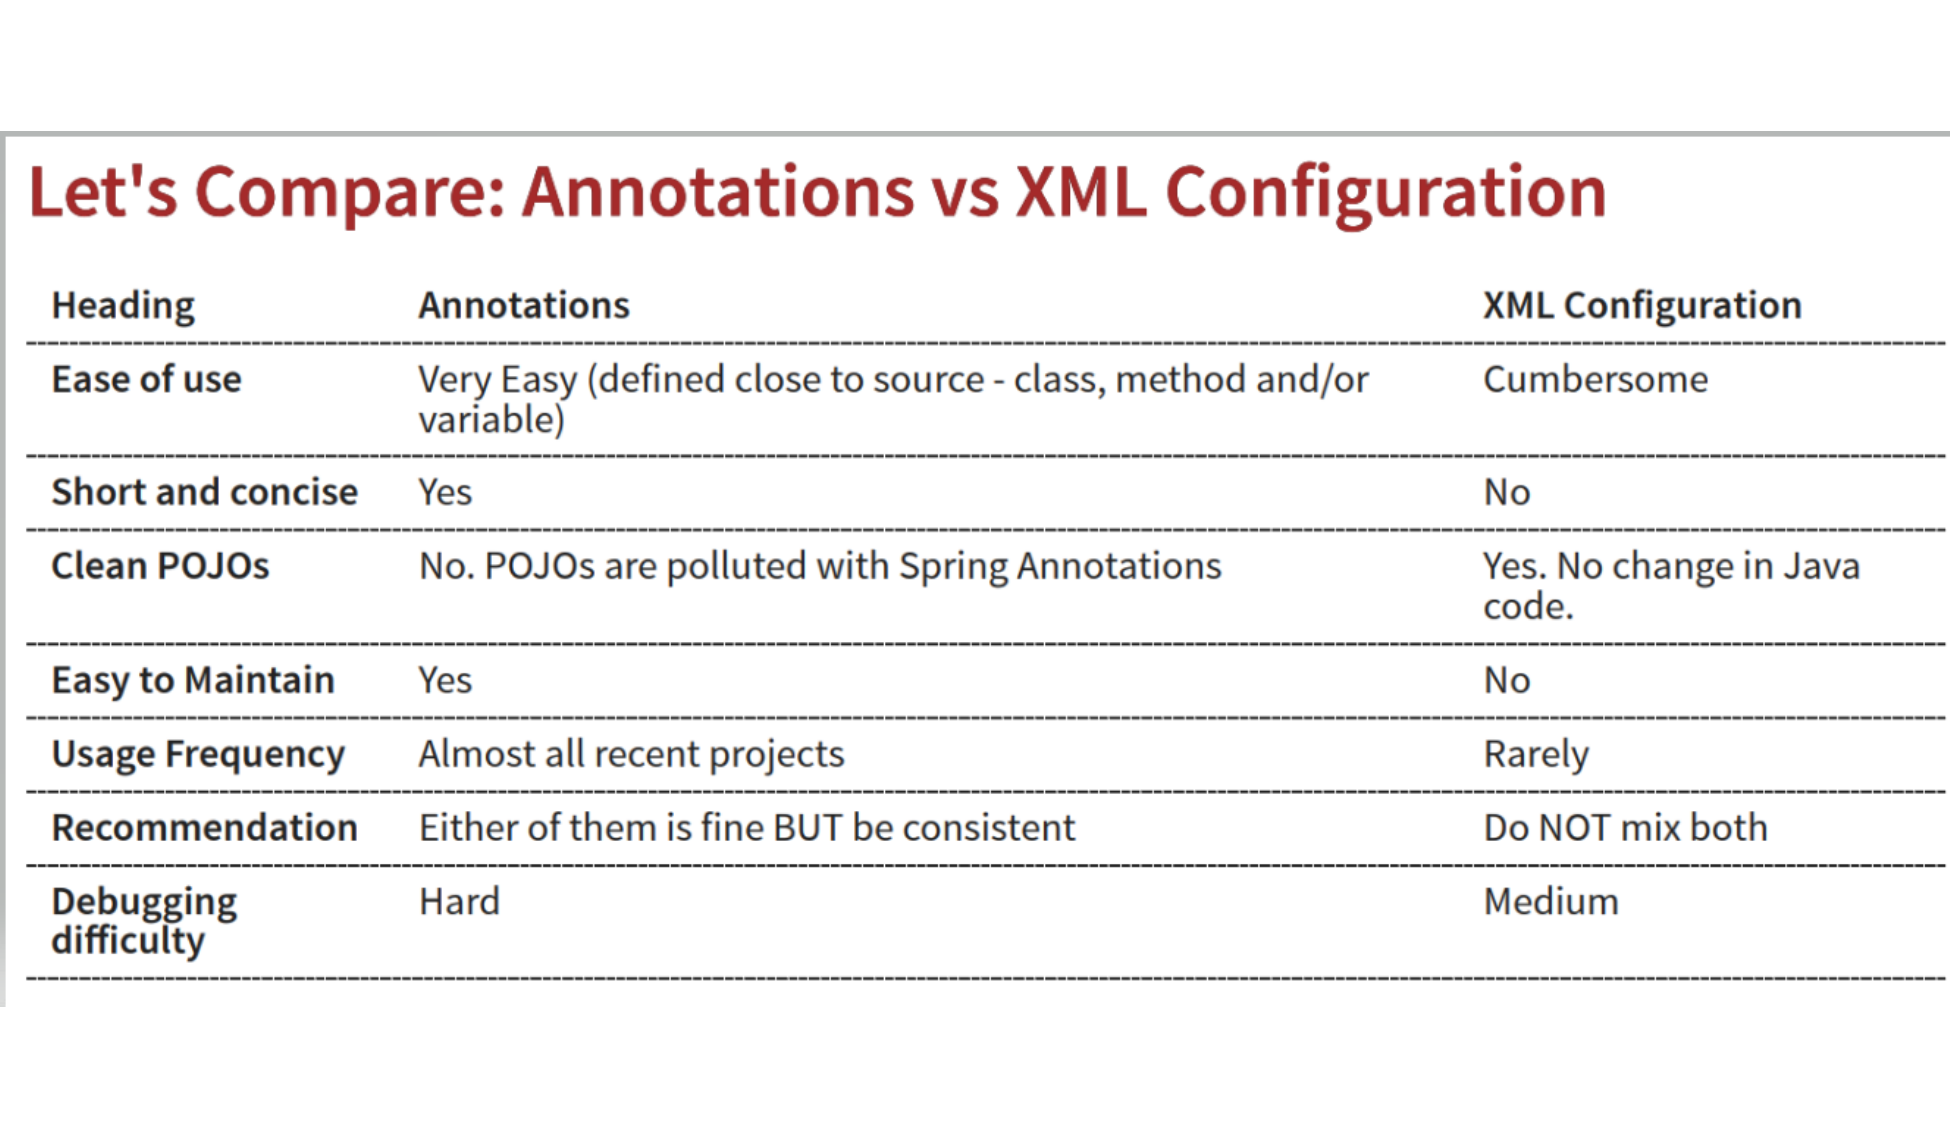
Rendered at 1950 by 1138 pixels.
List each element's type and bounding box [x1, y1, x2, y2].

picture [0, 130, 1950, 1007]
